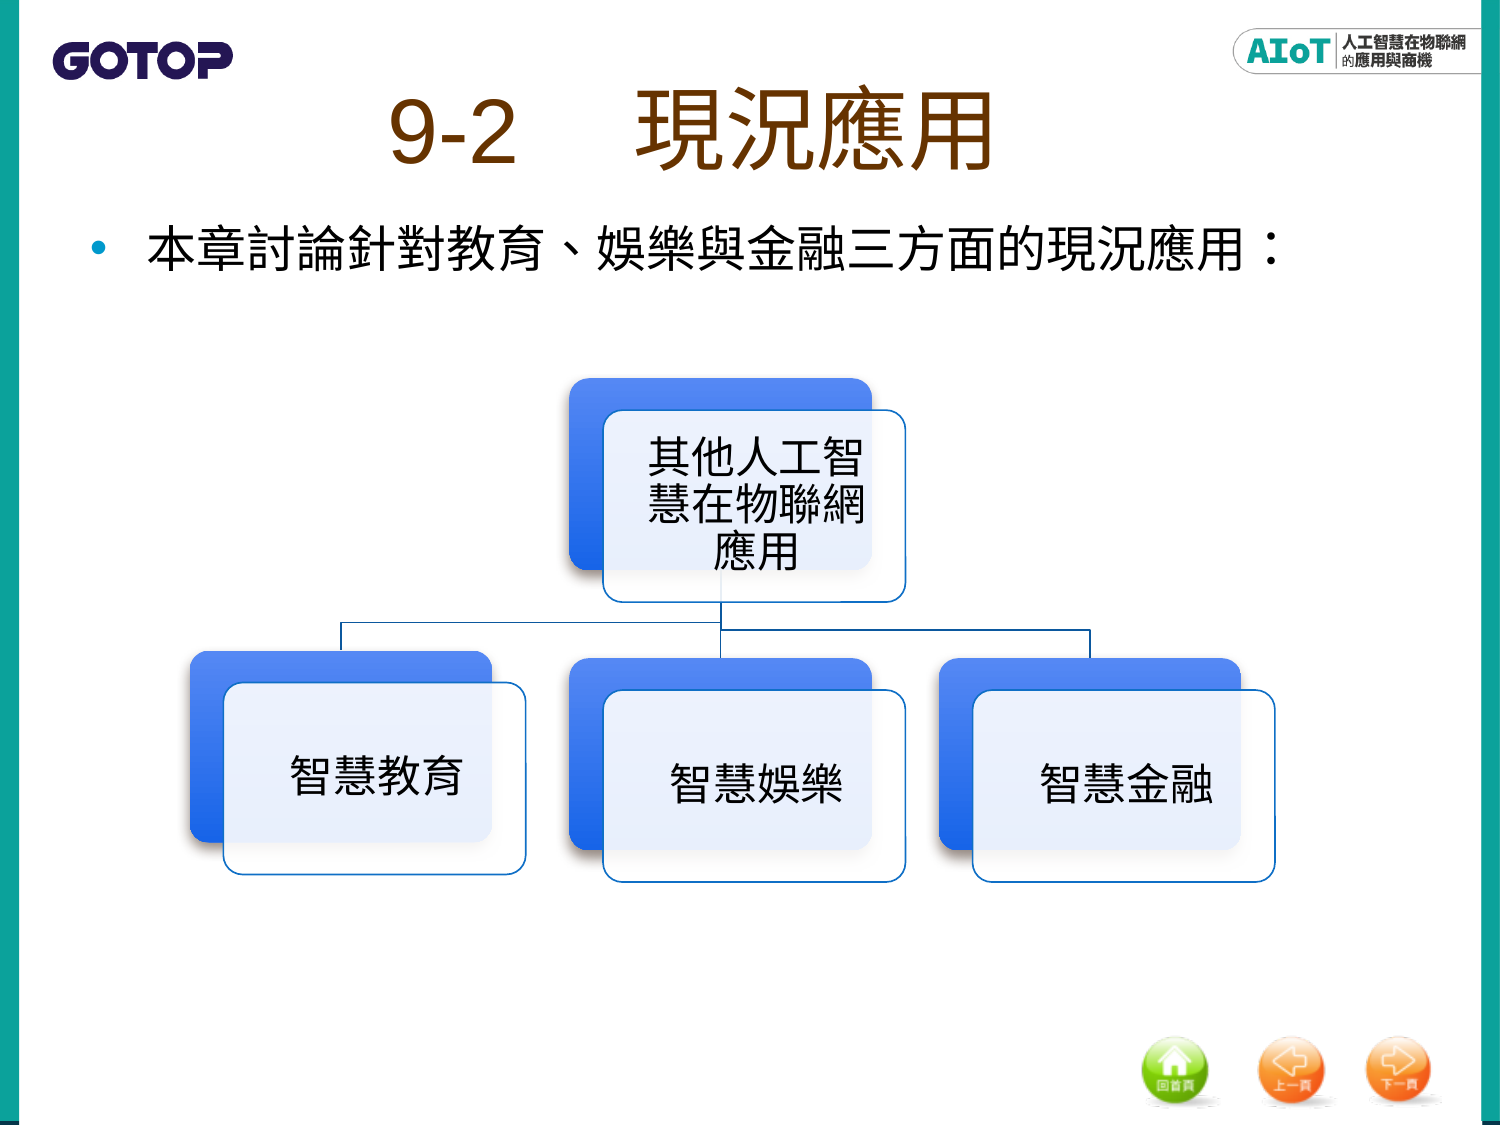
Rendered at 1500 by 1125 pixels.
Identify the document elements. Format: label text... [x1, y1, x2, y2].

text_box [199, 309, 1276, 951]
text_box 本章討論針對教育、娛樂與金融三方面的現況應用： [74, 149, 1382, 285]
picture [0, 0, 1500, 1125]
title 9-2 現況應用 [75, 20, 1313, 149]
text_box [1136, 1029, 1442, 1113]
